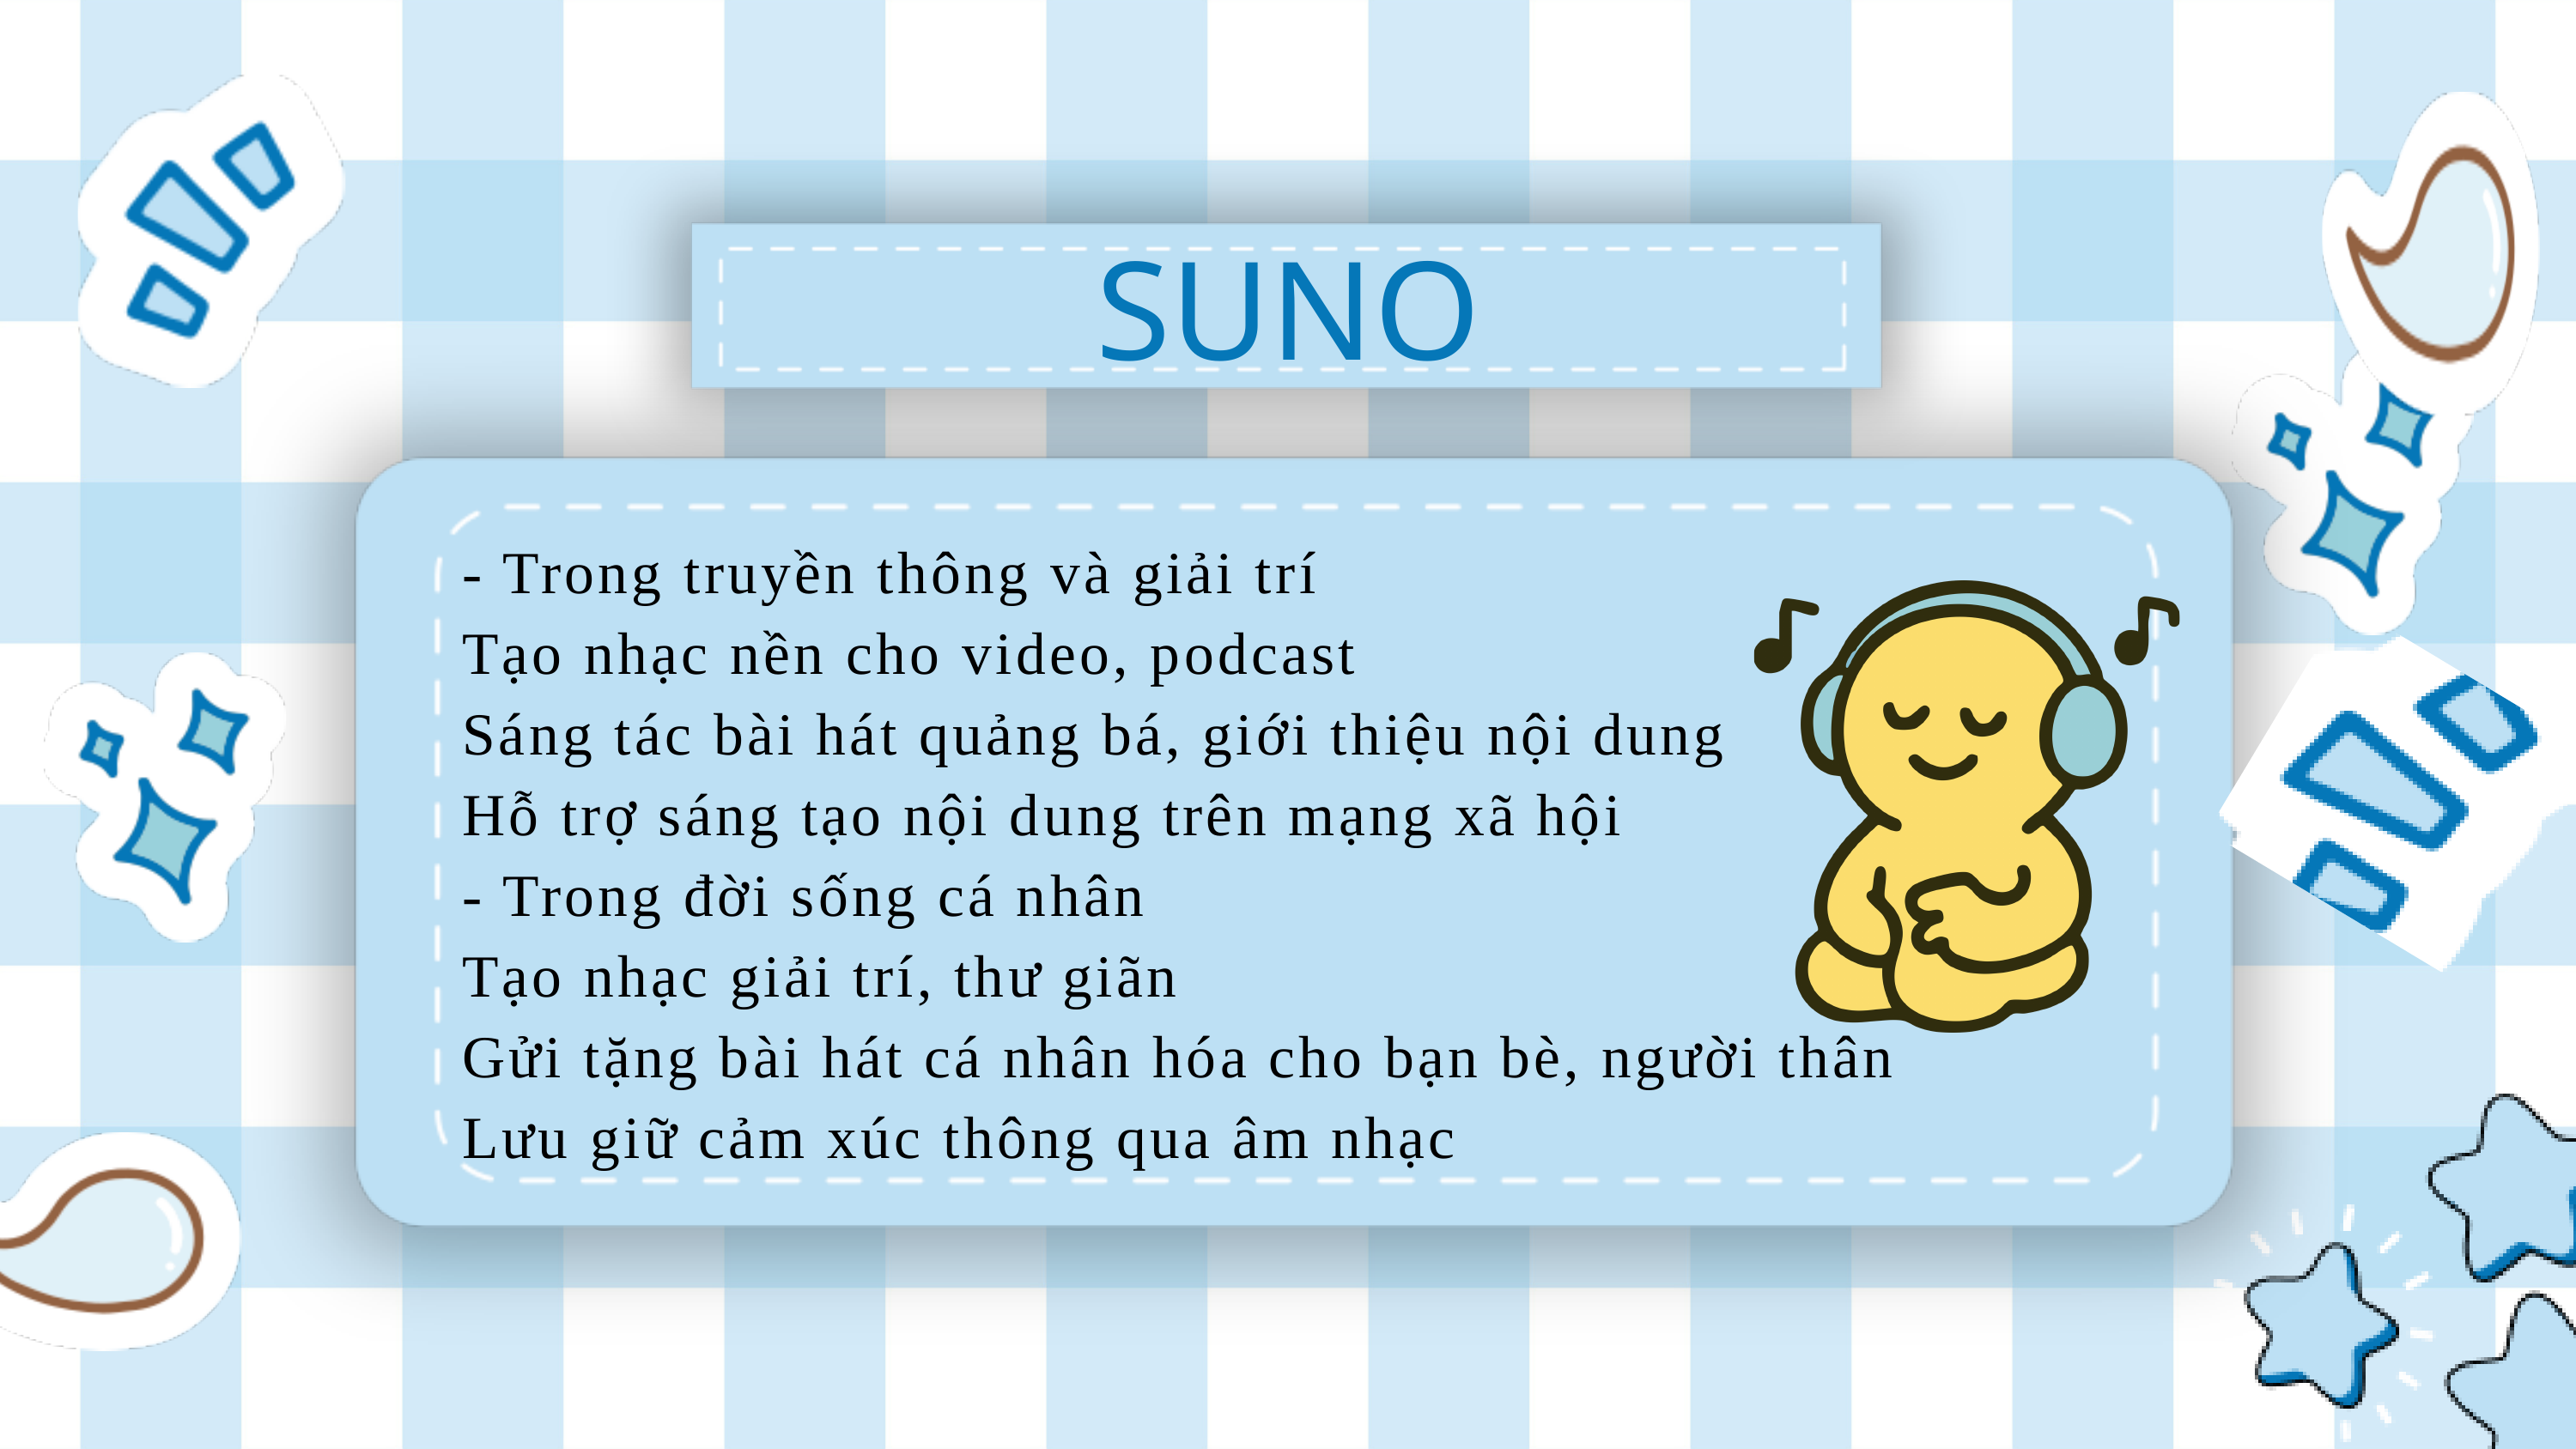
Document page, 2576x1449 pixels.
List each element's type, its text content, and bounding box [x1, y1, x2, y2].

text_box [77, 74, 346, 389]
text_box SUNO [674, 251, 1903, 388]
text_box [243, 345, 2353, 1345]
text_box [2322, 92, 2540, 419]
text_box [606, 144, 1970, 469]
text_box [2032, 580, 2180, 1033]
text_box - Trong truyền thông và giải trí Tạo nhạc nền cho video, podcast Sáng tác bài hát quảng bá, giới thiệu nội dung Hỗ trợ sáng tạo nội dung trên mạng xã hội - Trong đời sống cá nhân Tạo nhạc giải trí, thư giãn Gửi tặng bài hát cá nhân hóa cho bạn bè, người thân Lưu giữ cảm xúc thông qua âm nhạc [462, 524, 2032, 1242]
text_box [2207, 1090, 2576, 1449]
text_box [0, 0, 2576, 1449]
text_box [2353, 419, 2474, 635]
text_box [0, 1132, 242, 1351]
text_box [43, 652, 287, 943]
text_box [2207, 602, 2576, 993]
